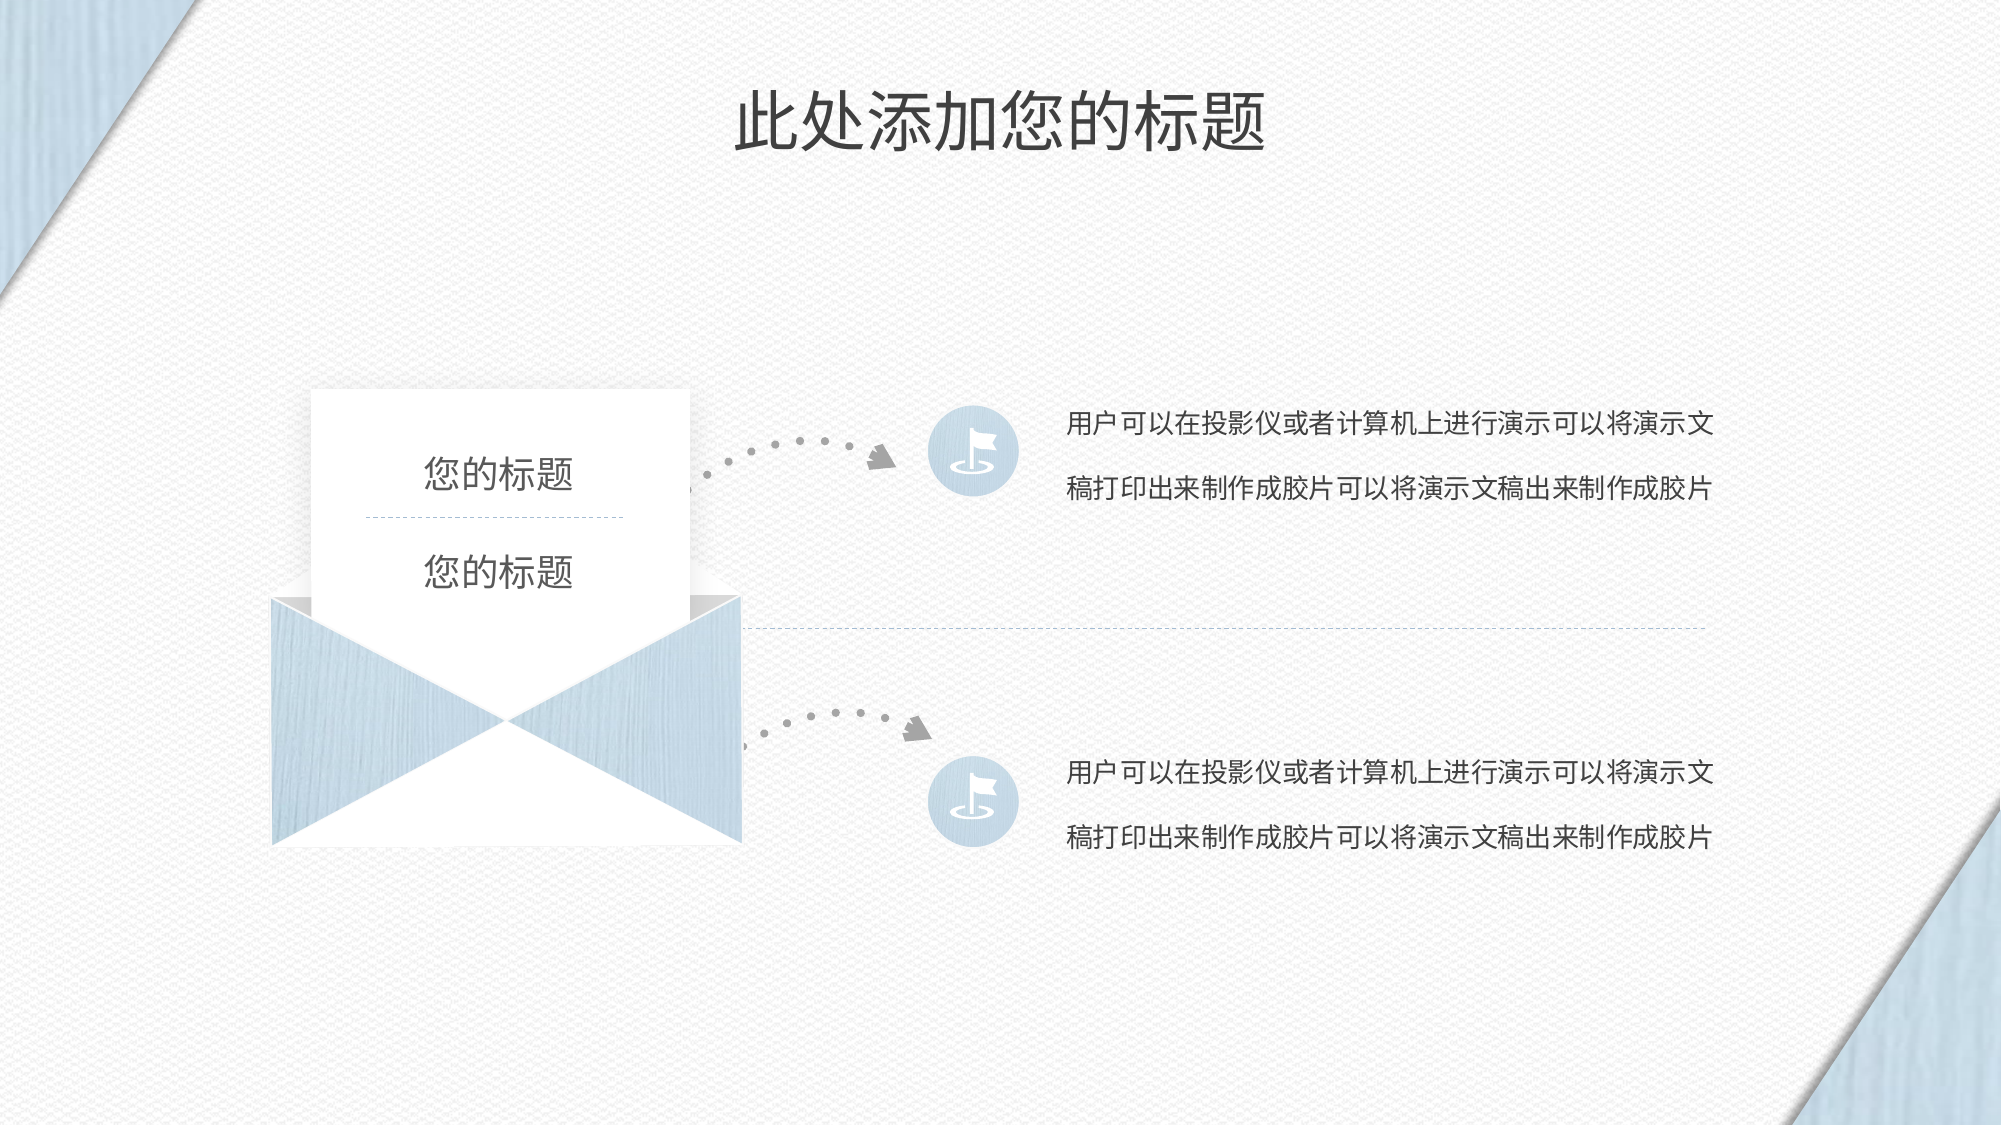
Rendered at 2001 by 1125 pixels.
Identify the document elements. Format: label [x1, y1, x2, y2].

text_box [0, 0, 2000, 1125]
text_box [268, 366, 1732, 852]
